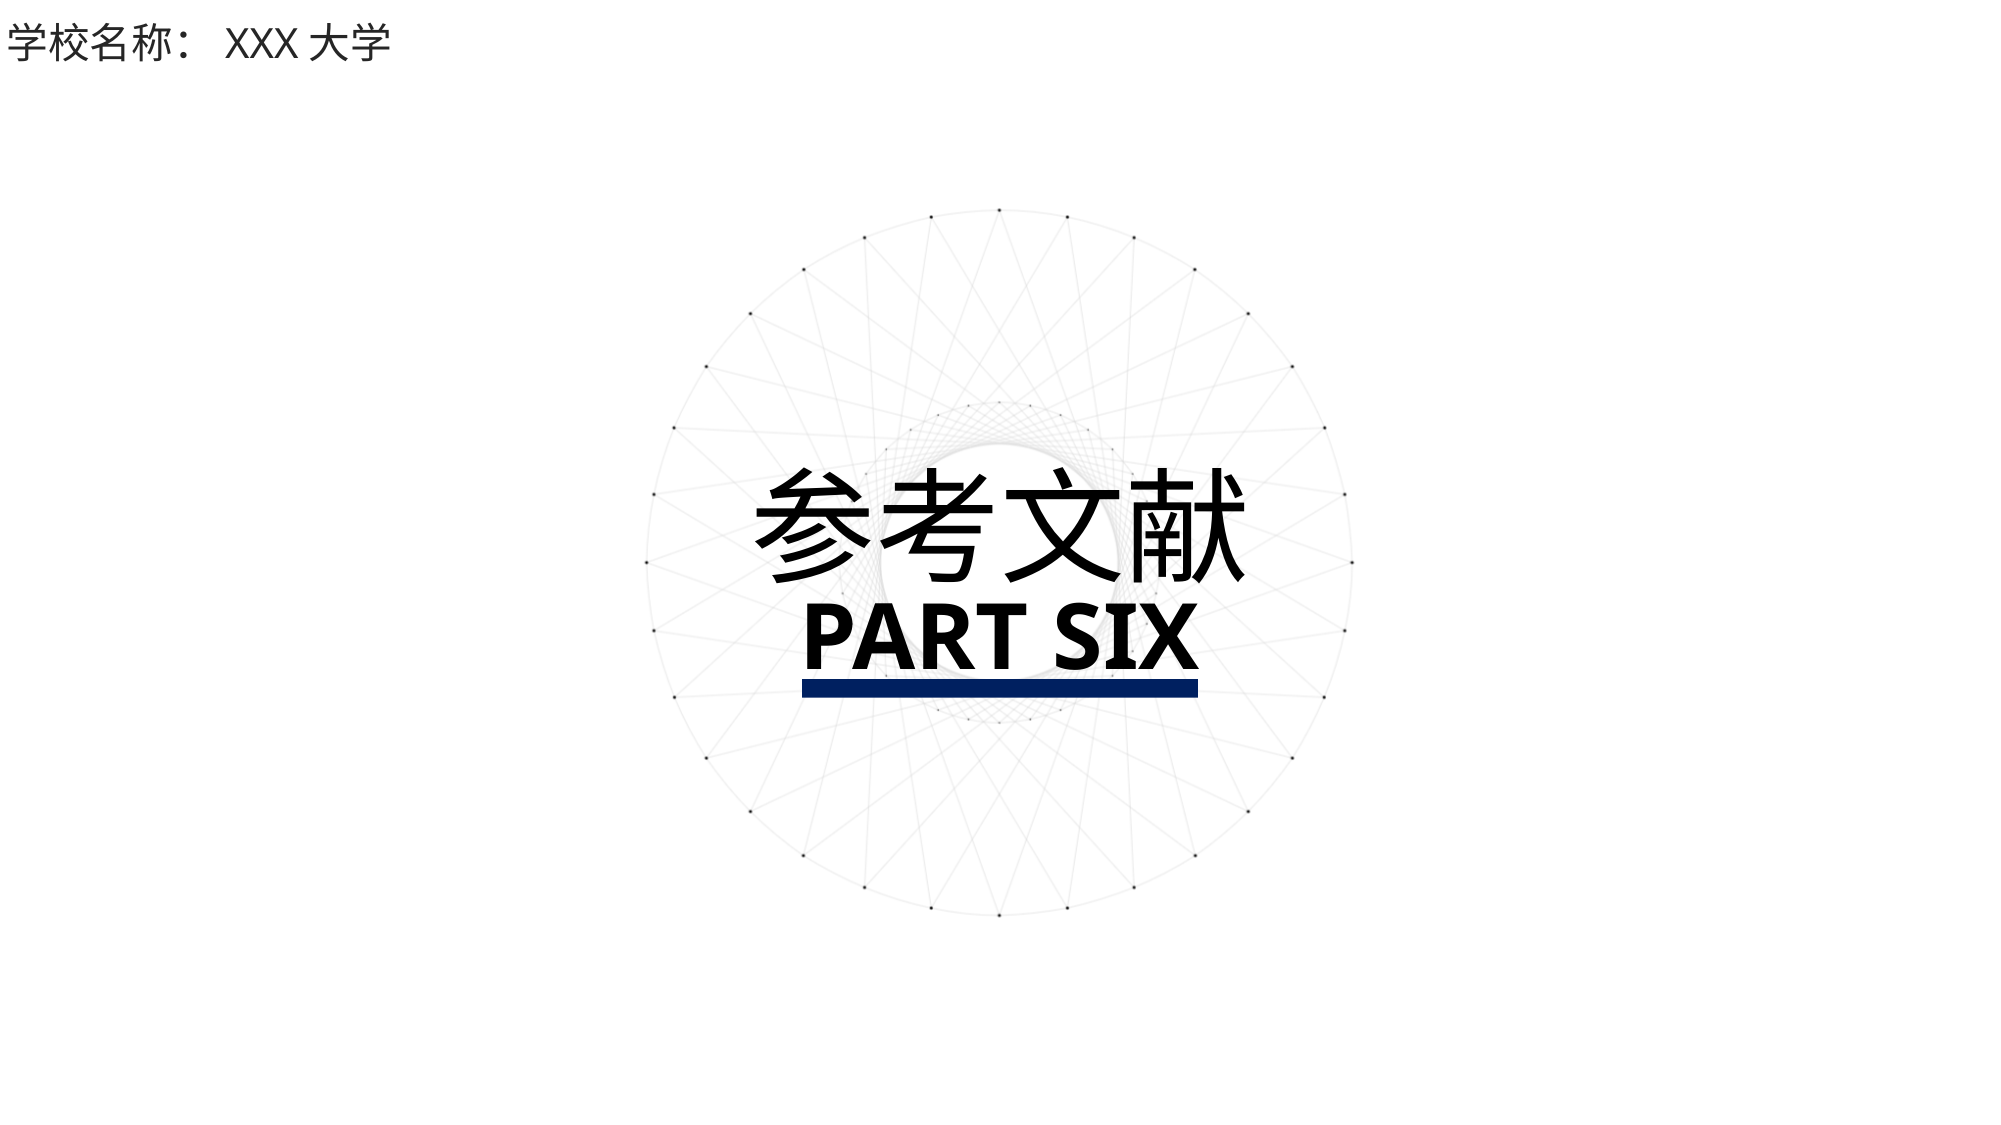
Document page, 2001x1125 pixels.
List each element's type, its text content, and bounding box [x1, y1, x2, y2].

text_box [801, 678, 1199, 699]
text_box 学校名称：XXX大学 [0, 9, 408, 75]
picture [676, 193, 1335, 396]
picture [636, 445, 1375, 932]
text_box 参考文献 [645, 396, 1355, 607]
text_box PART SIX [704, 607, 1296, 696]
